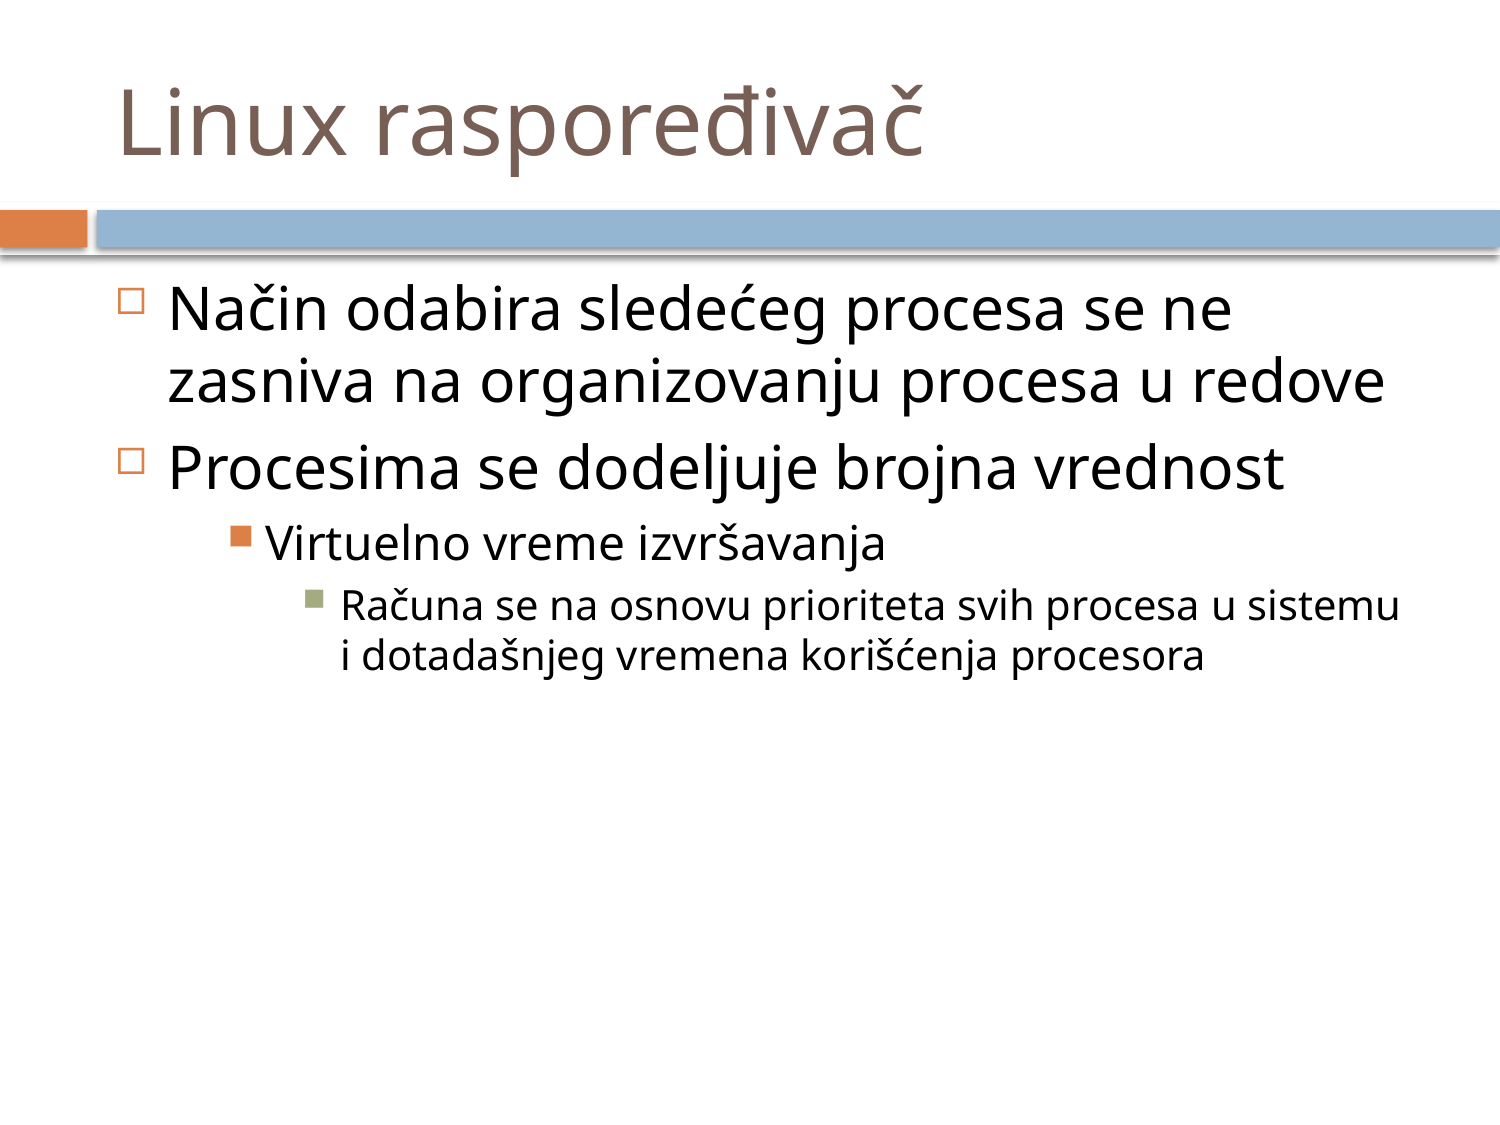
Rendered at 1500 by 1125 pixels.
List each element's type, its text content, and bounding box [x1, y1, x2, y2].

list Način odabira sledećeg procesa se ne zasniva na organizovanju procesa u redove Procesima se dodeljuje brojna vrednost Virtuelno vreme izvršavanja Računa se na osnovu prioriteta svih procesa u sistemu i dotadašnjeg vremena korišćenja procesora [100, 262, 1438, 1000]
title Linux raspoređivač [100, 37, 1438, 200]
